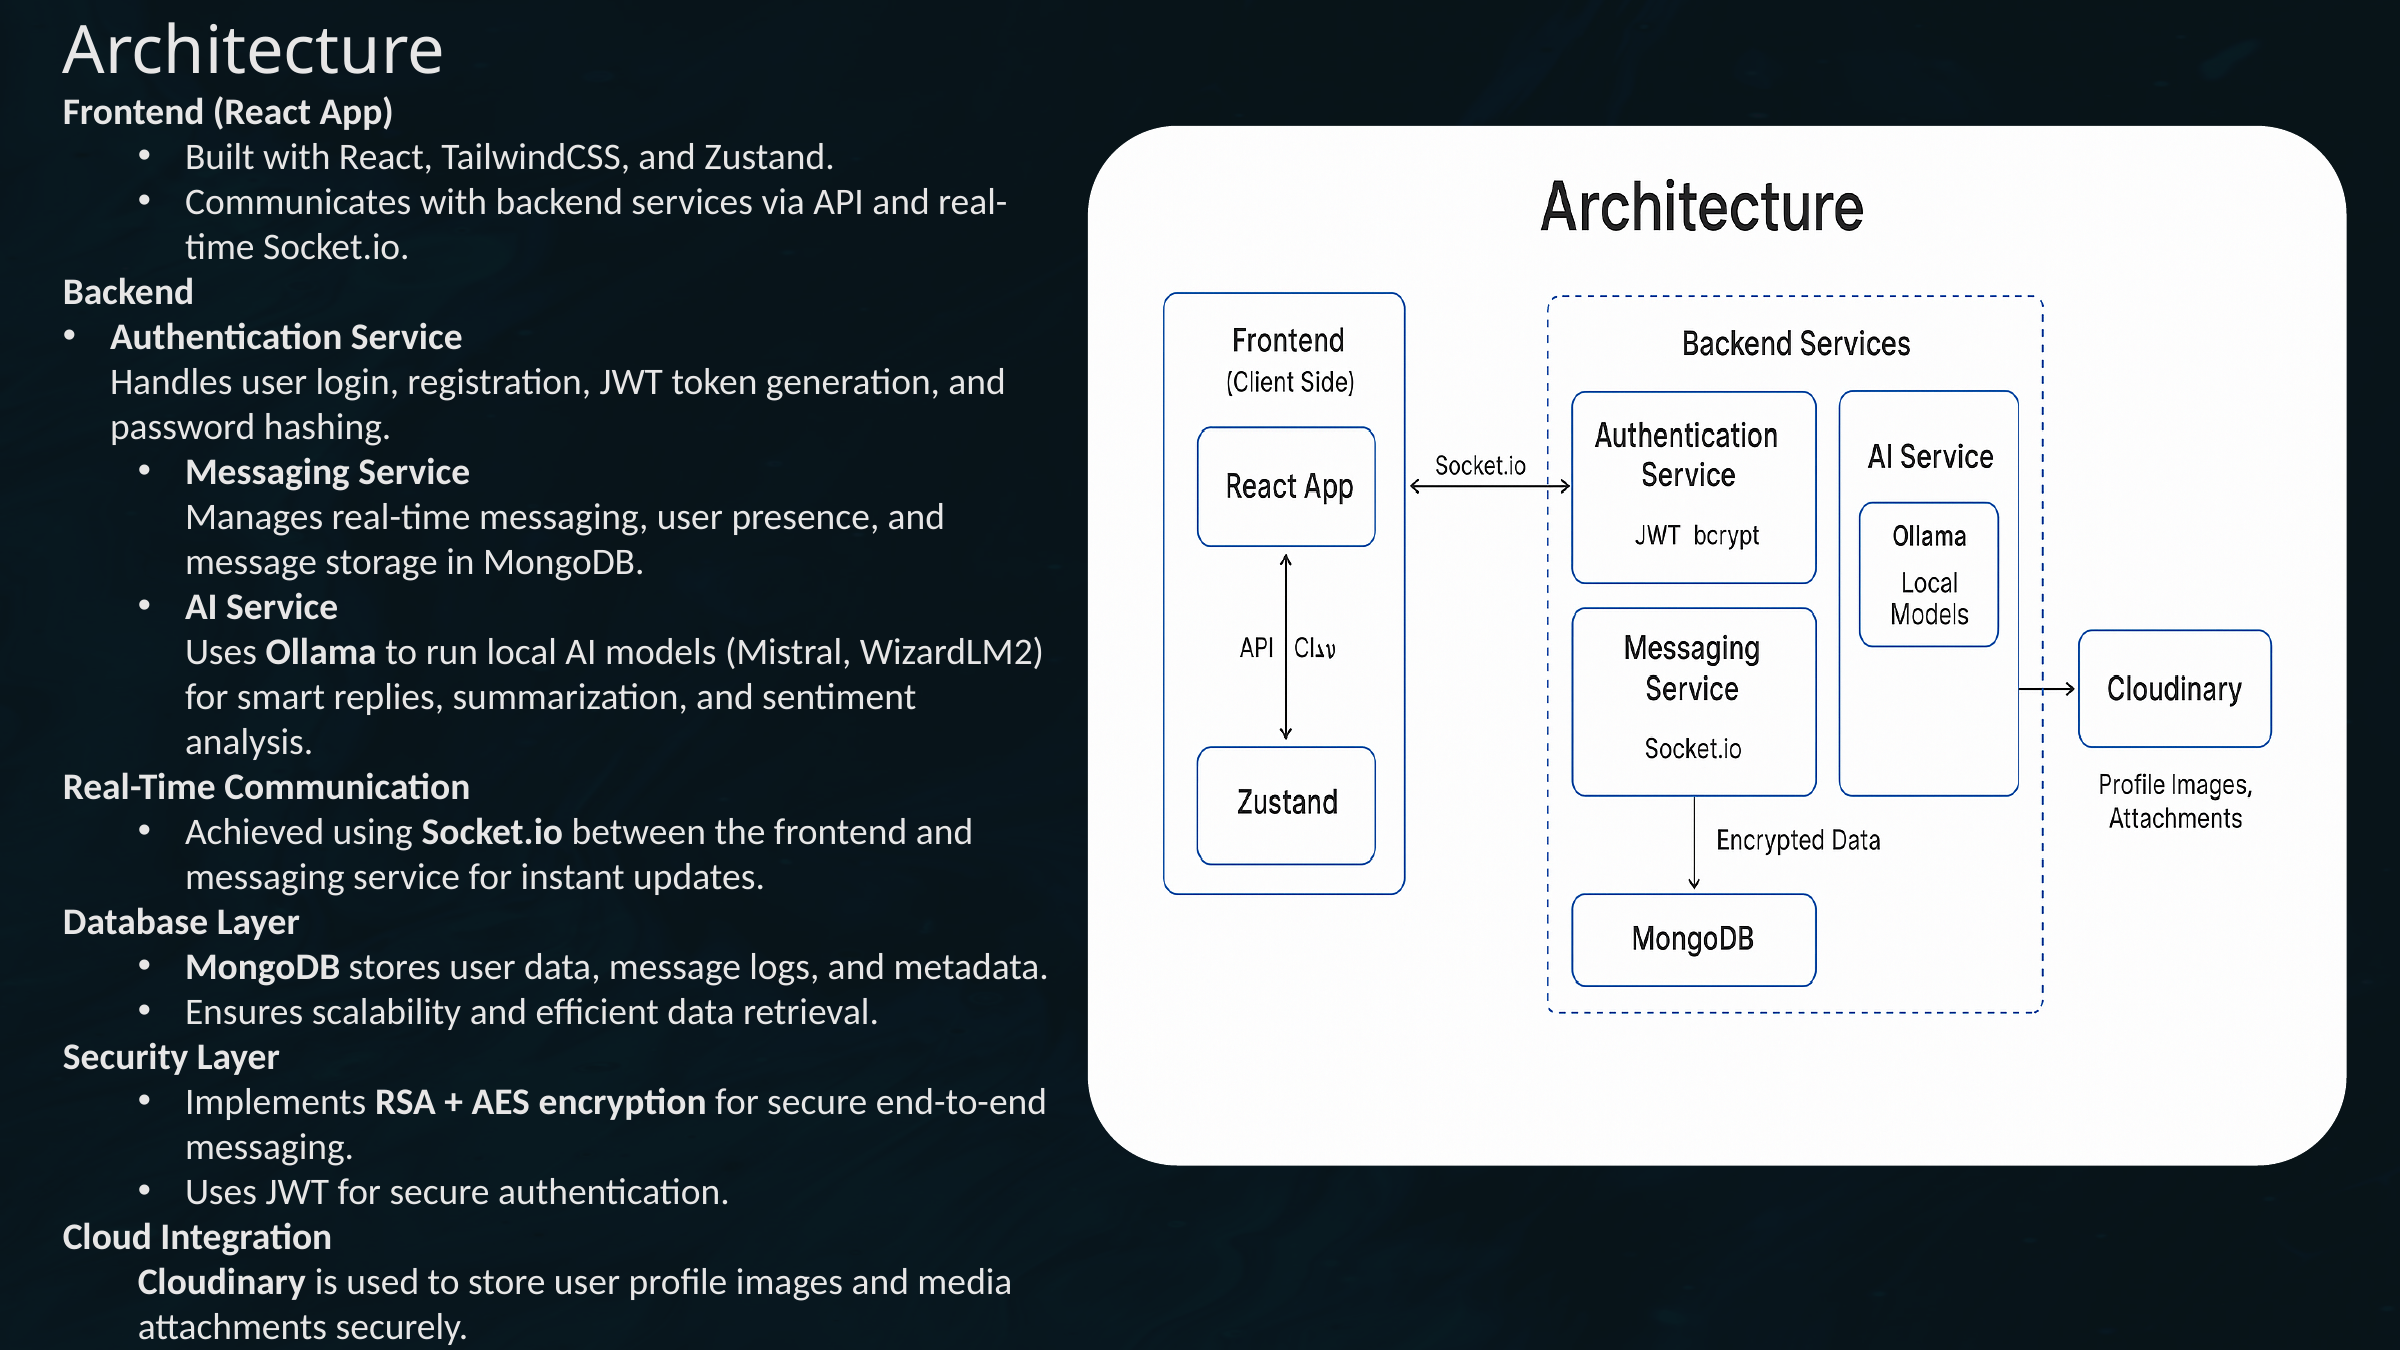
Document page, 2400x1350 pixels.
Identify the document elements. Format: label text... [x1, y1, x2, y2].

text_box Architecture Frontend (React App) Built with React, TailwindCSS, and Zustand. Communicates with backend services via API and real-time Socket.io. Backend Authentication Service Handles user login, registration, JWT token generation, and password hashing. Messaging Service Manages real-time messaging, user presence, and message storage in MongoDB. AI Service Uses Ollama to run local AI models (Mistral, WizardLM2) for smart replies, summarization, and sentiment analysis. Real-Time Communication Achieved using Socket.io between the frontend and messaging service for instant updates. Database Layer MongoDB stores user data, message logs, and metadata. Ensures scalability and efficient data retrieval. Security Layer Implements RSA + AES encryption for secure end-to-end messaging. Uses JWT for secure authentication. Cloud Integration Cloudinary is used to store user profile images and media attachments securely. [48, 0, 1066, 1350]
picture [1087, 125, 2347, 1166]
